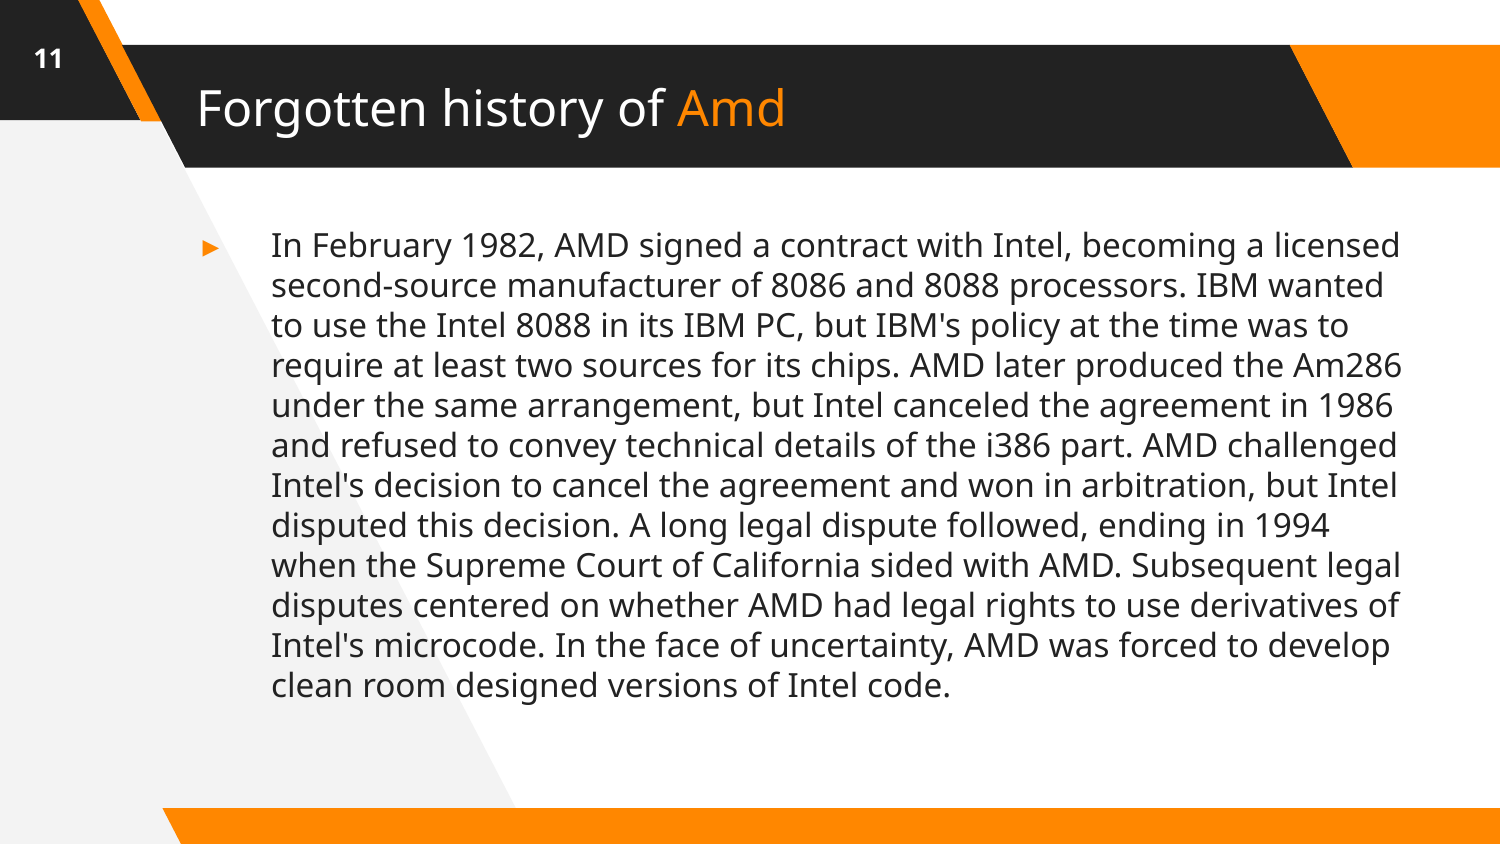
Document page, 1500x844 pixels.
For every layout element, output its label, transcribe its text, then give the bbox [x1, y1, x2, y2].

title Forgotten history of Amd [181, 45, 1285, 169]
list In February 1982, AMD signed a contract with Intel, becoming a licensed second-source manufacturer of 8086 and 8088 processors. IBM wanted to use the Intel 8088 in its IBM PC, but IBM's policy at the time was to require at least two sources for its chips. AMD later produced the Am286 under the same arrangement, but Intel canceled the agreement in 1986 and refused to convey technical details of the i386 part. AMD challenged Intel's decision to cancel the agreement and won in arbitration, but Intel disputed this decision. A long legal dispute followed, ending in 1994 when the Supreme Court of California sided with AMD. Subsequent legal disputes centered on whether AMD had legal rights to use derivatives of Intel's microcode. In the face of uncertainty, AMD was forced to develop clean room designed versions of Intel code. [181, 209, 1425, 808]
slide_number 11 [0, 0, 98, 121]
